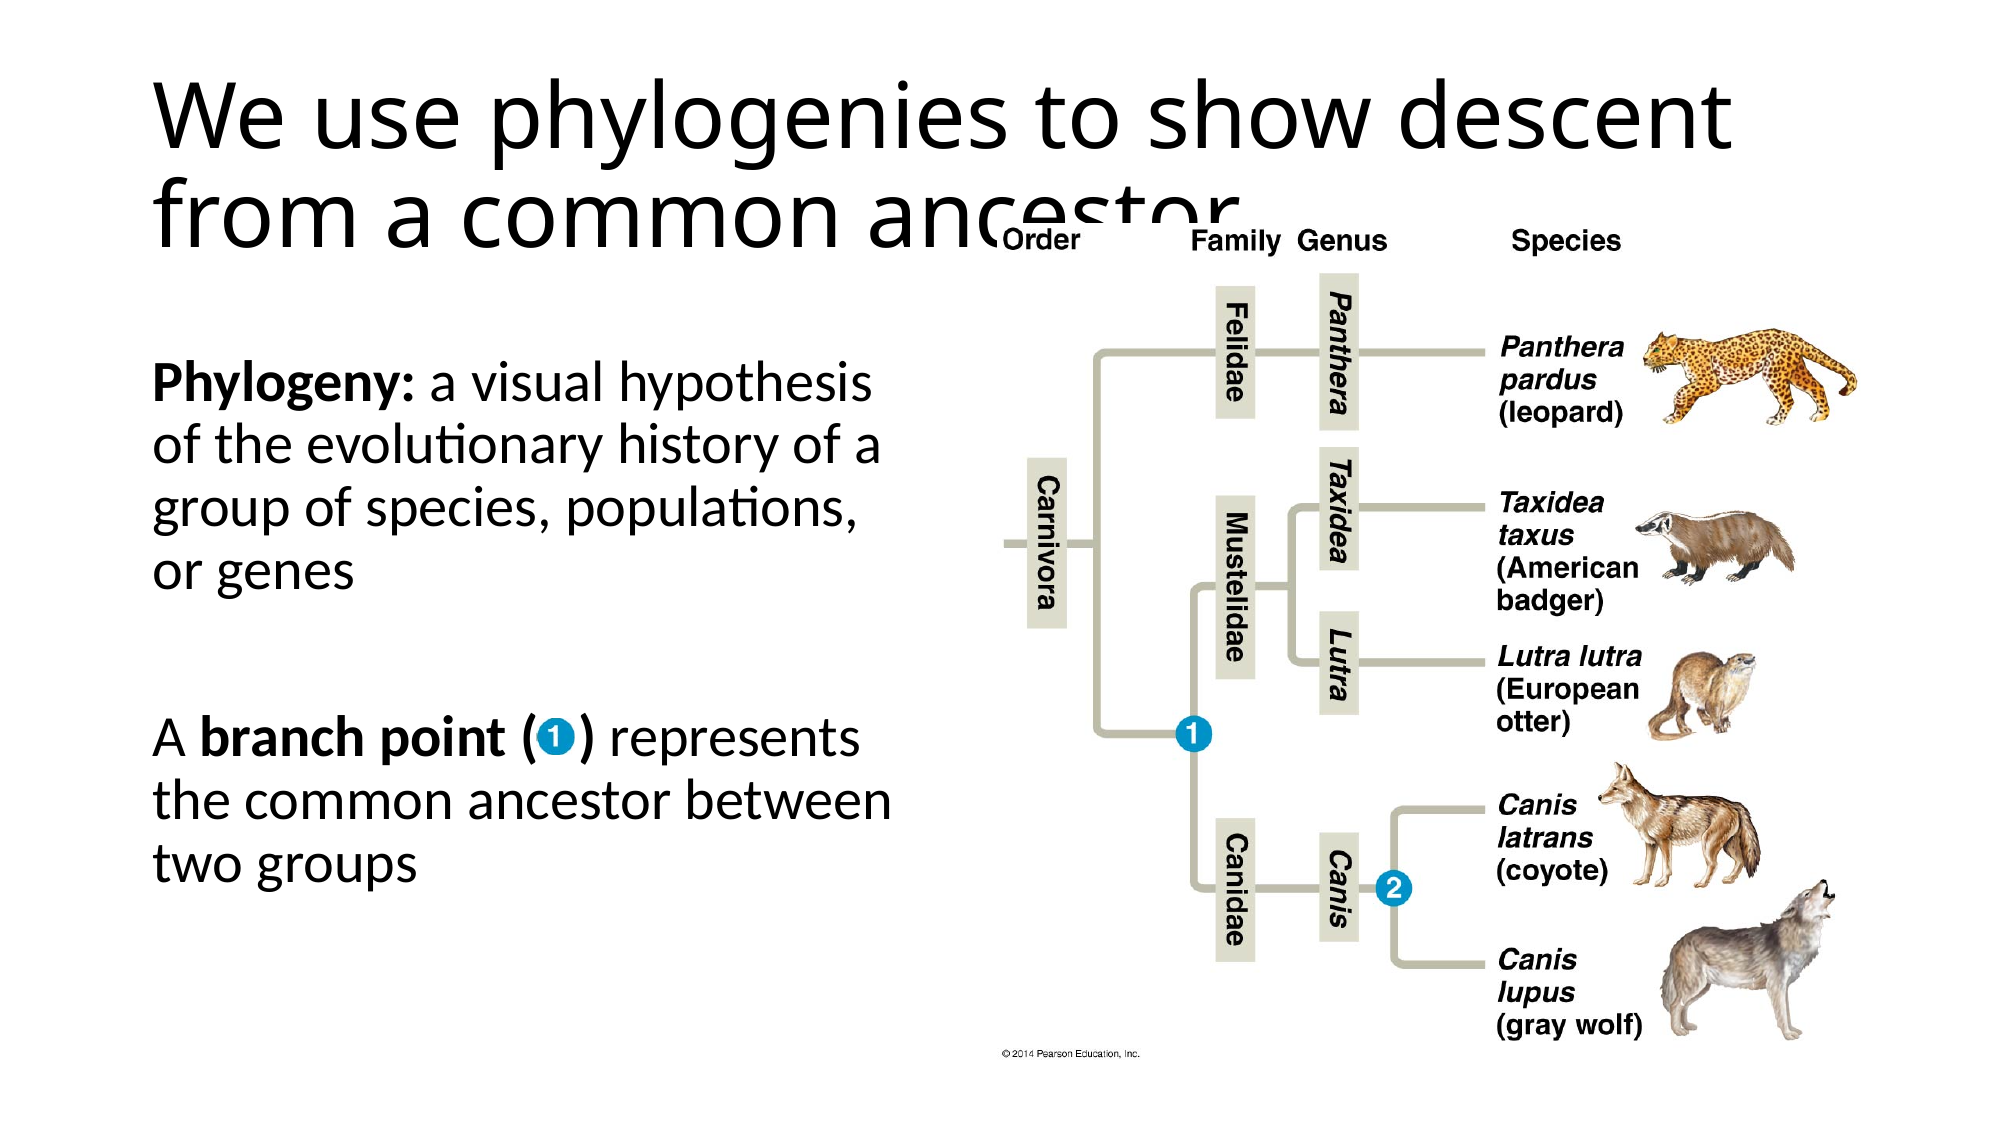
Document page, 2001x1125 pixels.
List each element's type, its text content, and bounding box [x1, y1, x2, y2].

picture [549, 726, 558, 746]
list Phylogeny: a visual hypothesis of the evolutionary history of a group of species, populations, or genes A branch point ( ) represents the common ancestor between two groups [137, 343, 910, 946]
title We use phylogenies to show descent from a common ancestor [137, 59, 1863, 278]
picture [536, 718, 550, 755]
picture [564, 741, 575, 755]
picture [997, 223, 1863, 1066]
picture [562, 718, 575, 732]
